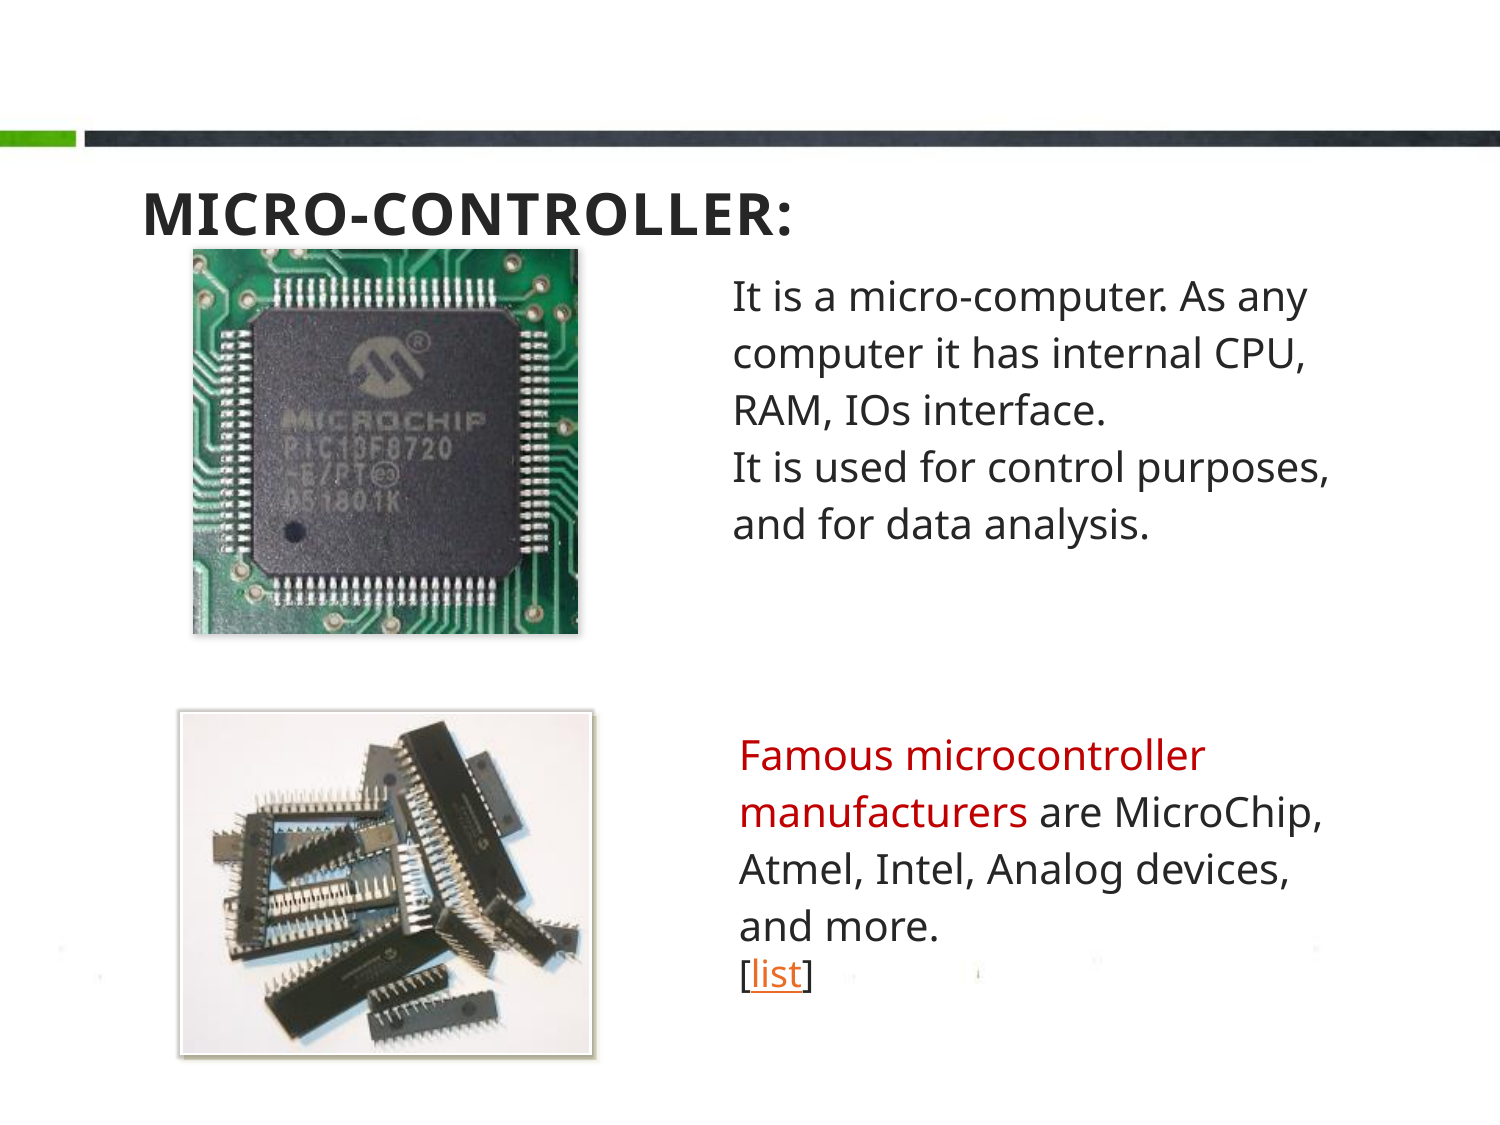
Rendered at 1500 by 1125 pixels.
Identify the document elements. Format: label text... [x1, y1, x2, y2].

text_box It is a micro-computer. As any computer it has internal CPU, RAM, IOs interface. It is used for control purposes, and for data analysis. [717, 255, 1368, 662]
text_box Famous microcontroller manufacturers are MicroChip, Atmel, Intel, Analog devices, and more. [list] [723, 714, 1372, 1098]
title Micro-Controller: [126, 96, 1322, 342]
picture [0, 0, 1500, 1125]
